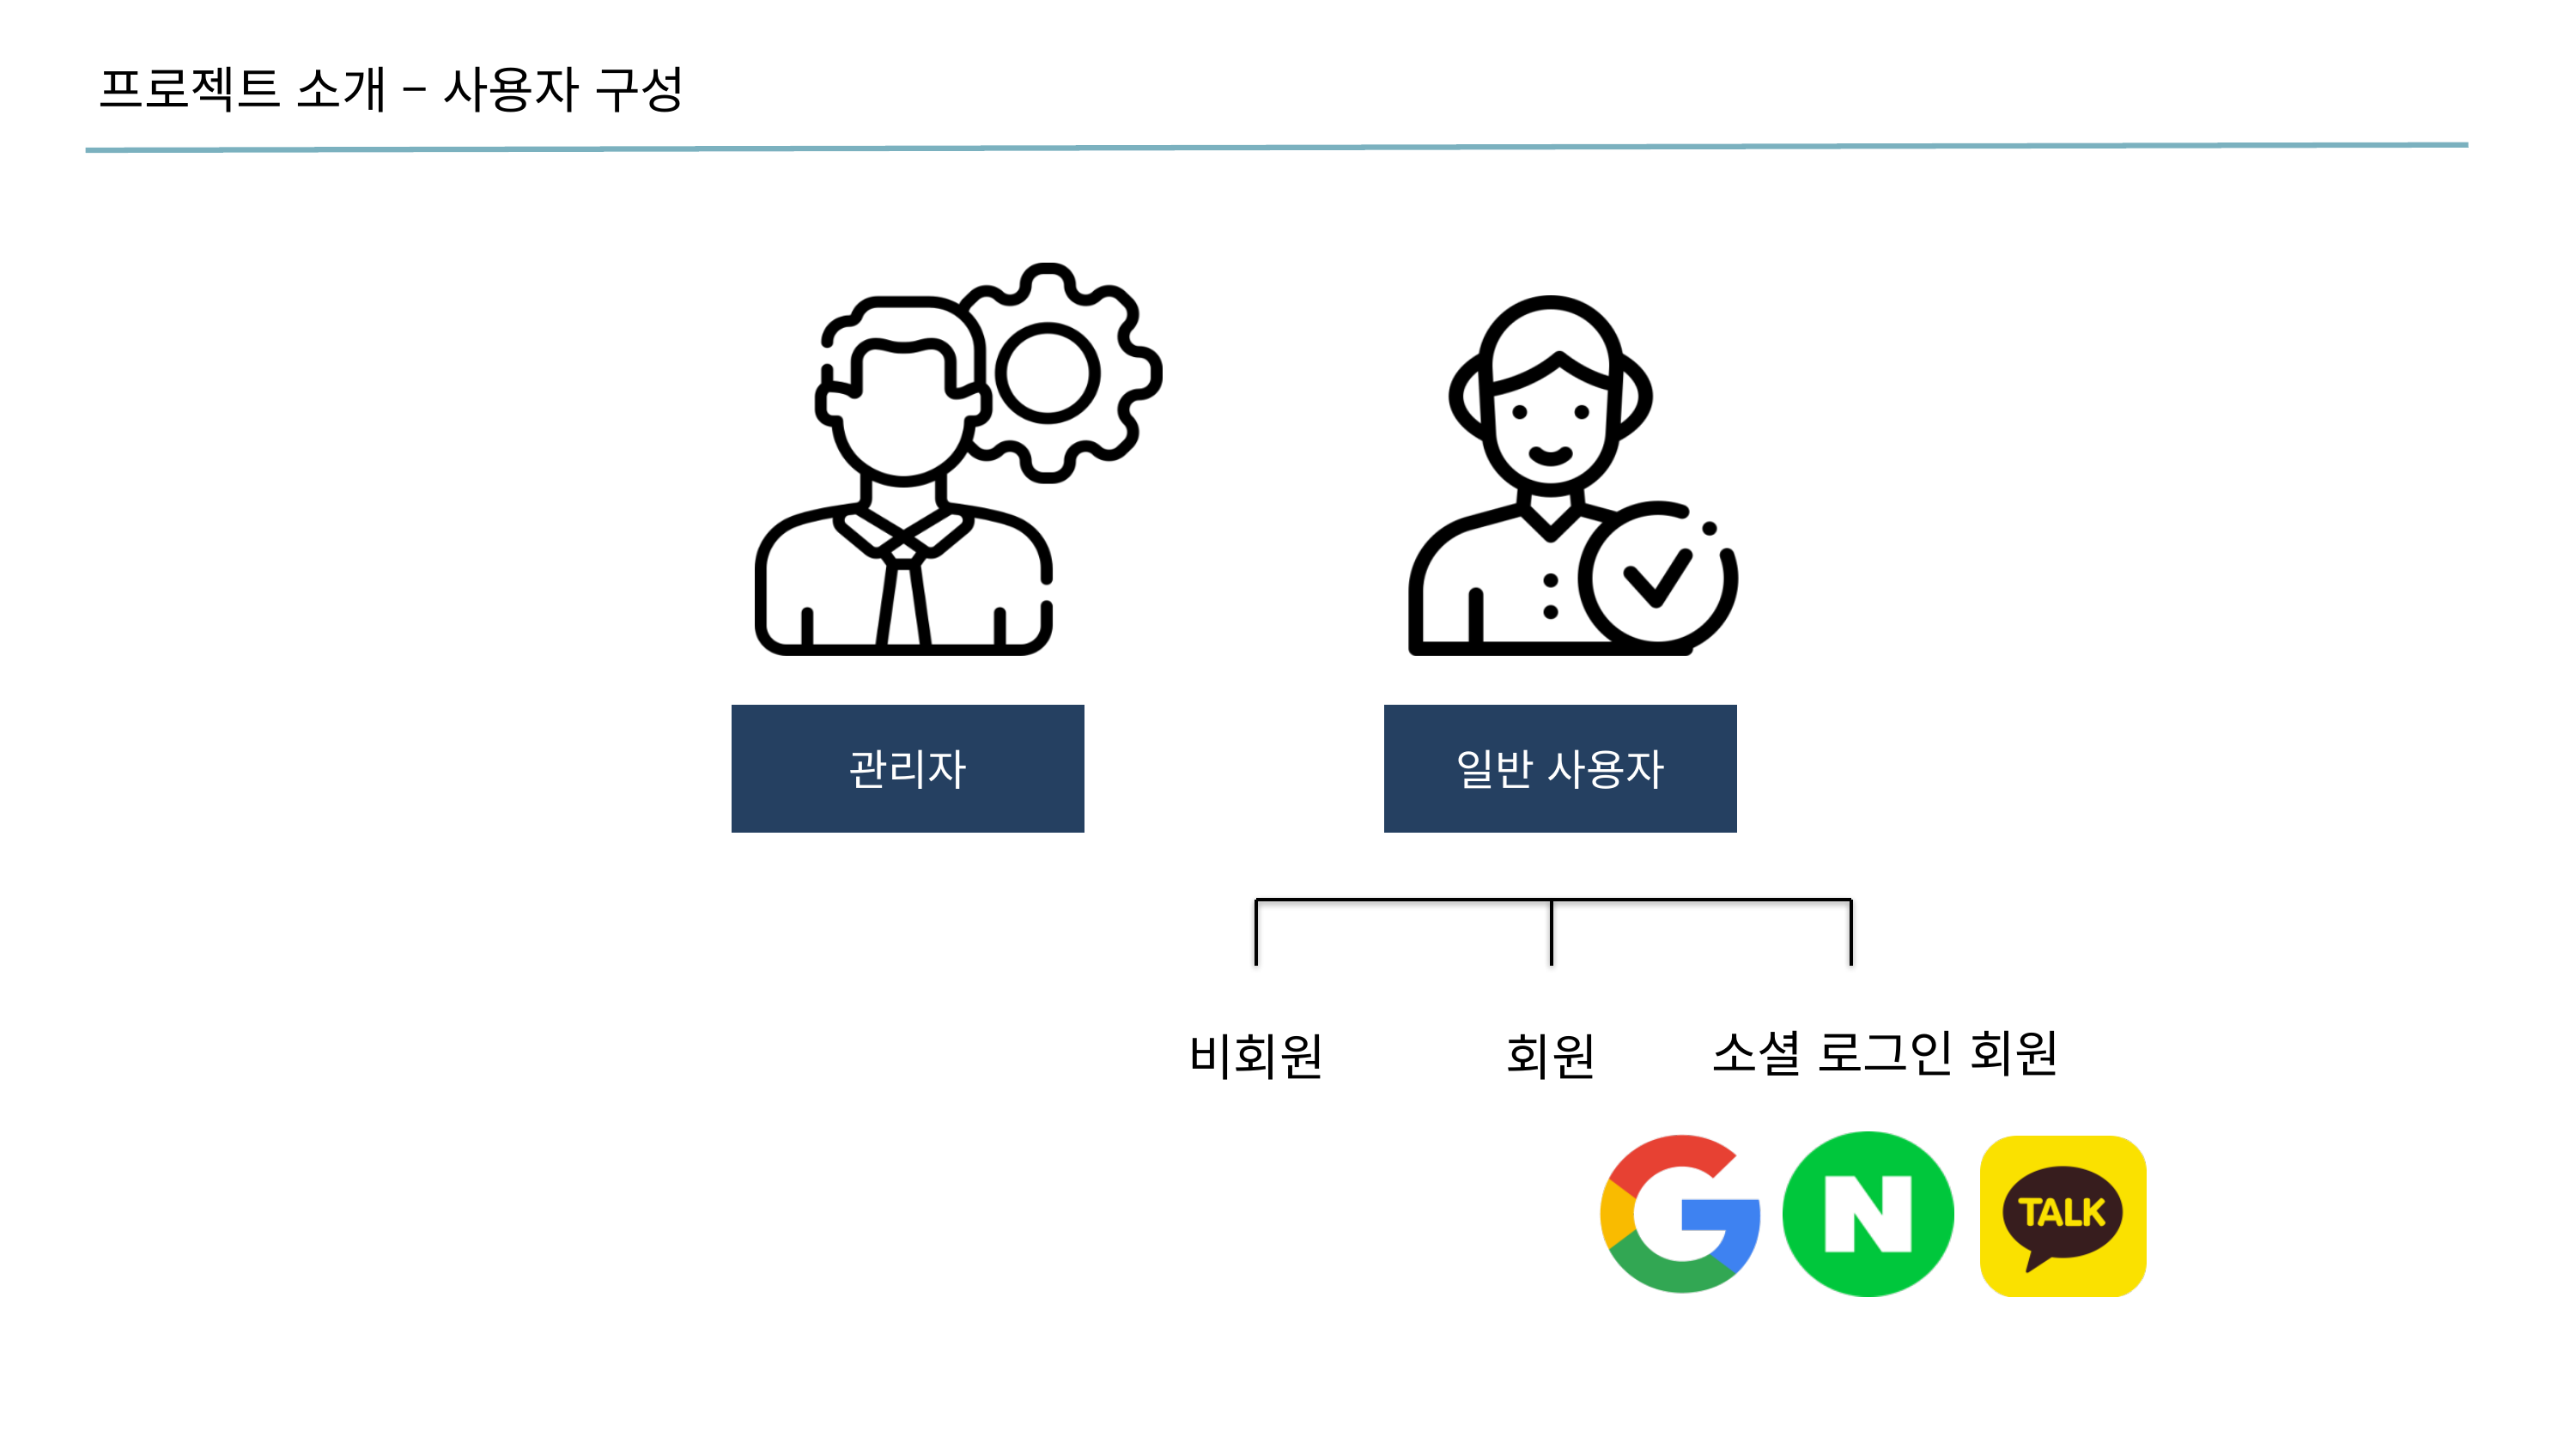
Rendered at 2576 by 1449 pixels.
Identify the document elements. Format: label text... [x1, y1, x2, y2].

text_box 일반 사용자 [1380, 701, 1741, 836]
text_box 관리자 [728, 701, 1088, 836]
text_box 프로젝트 소개 – 사용자 구성 [85, 52, 1105, 125]
picture [1593, 1131, 1765, 1298]
picture [755, 262, 1163, 657]
text_box 회원 [1450, 988, 1654, 1123]
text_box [85, 144, 2469, 151]
picture [1387, 295, 1761, 657]
text_box 소셜 로그인 회원 [1678, 985, 2094, 1120]
text_box 비회원 [1154, 988, 1358, 1123]
picture [1783, 1131, 1954, 1298]
picture [1980, 1136, 2148, 1298]
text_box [1255, 899, 1852, 966]
